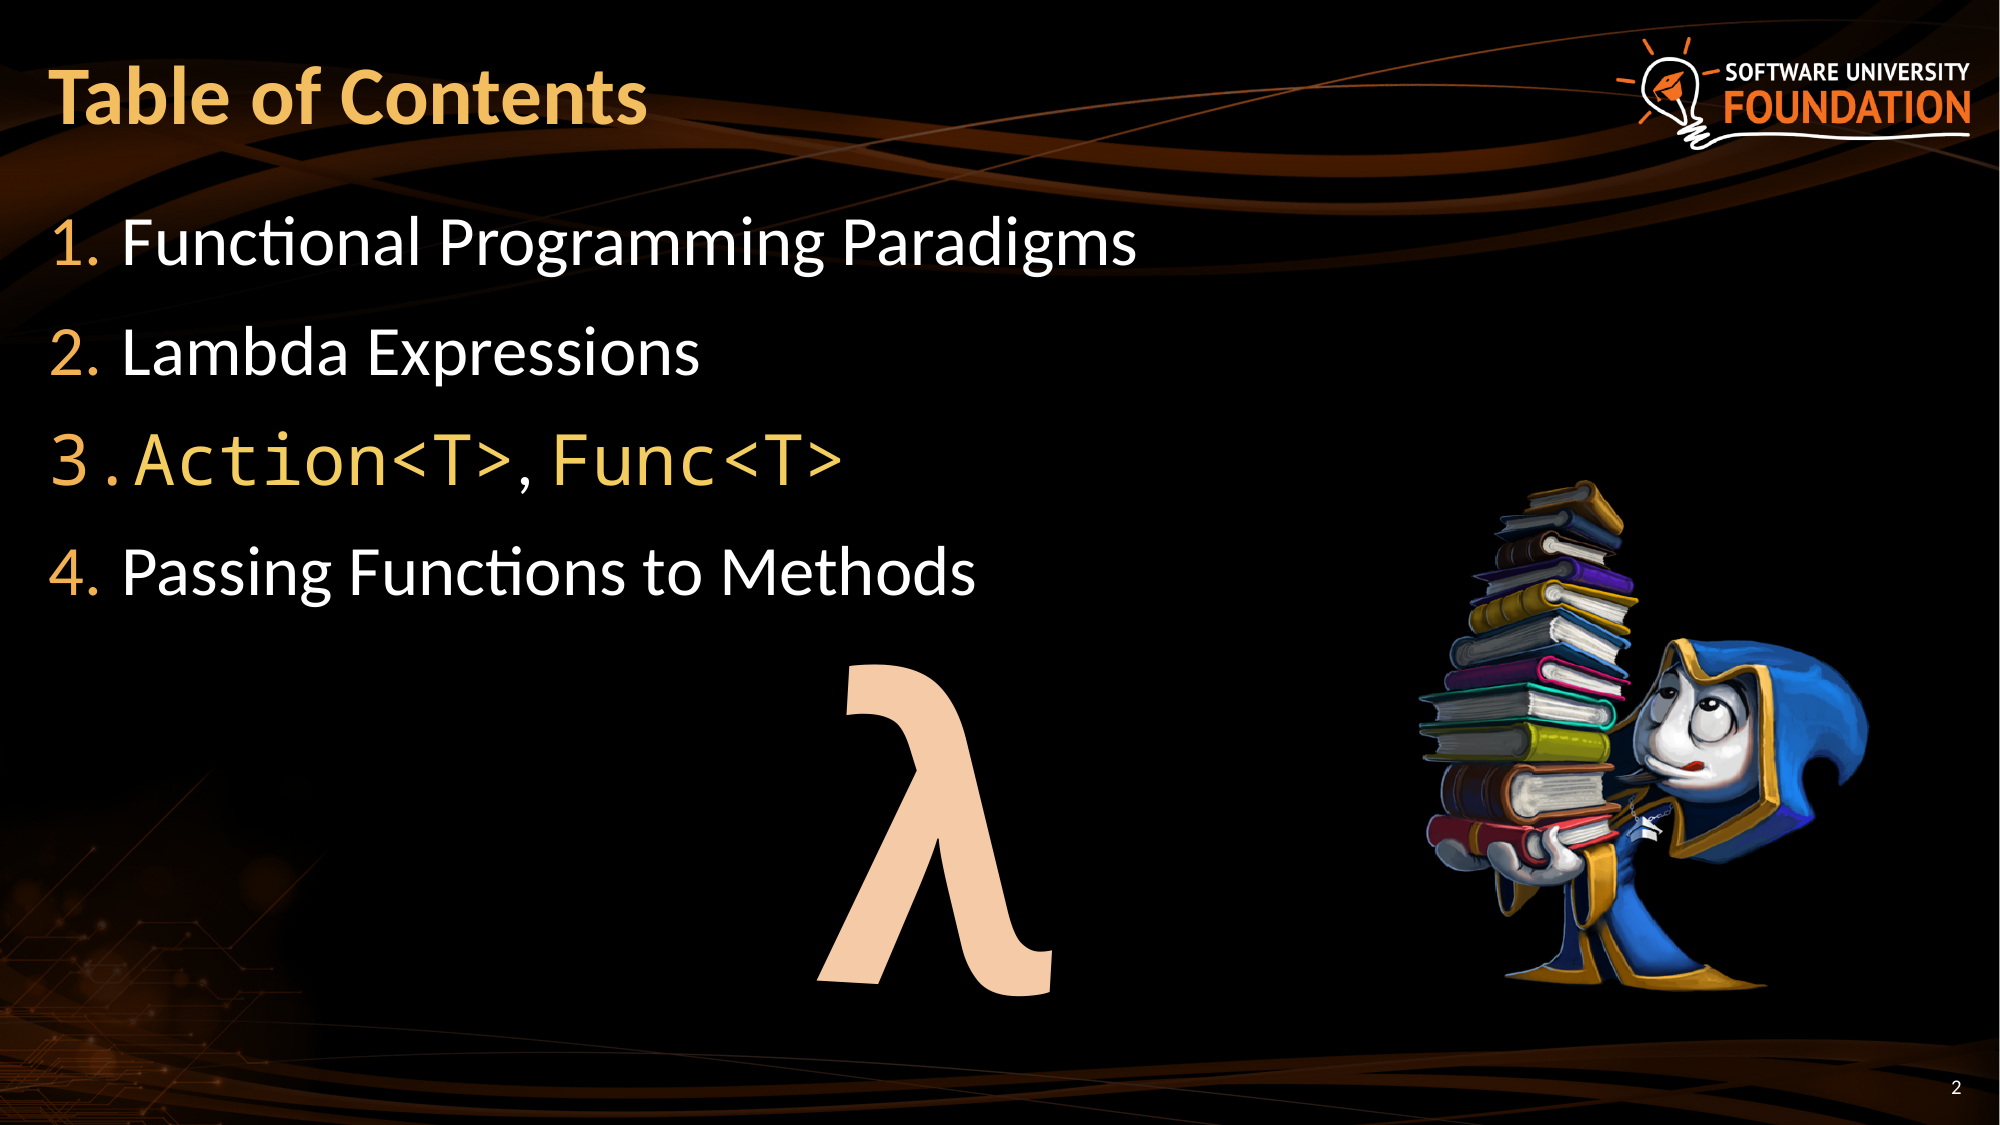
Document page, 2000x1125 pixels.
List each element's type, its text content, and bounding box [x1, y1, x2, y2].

text_box λ [787, 556, 1049, 1084]
list Functional Programming Paradigms Lambda Expressions Action<T>, Func<T> Passing Functions to Methods [31, 188, 1968, 1103]
picture [0, 0, 2000, 1125]
title Table of Contents [30, 6, 1602, 189]
